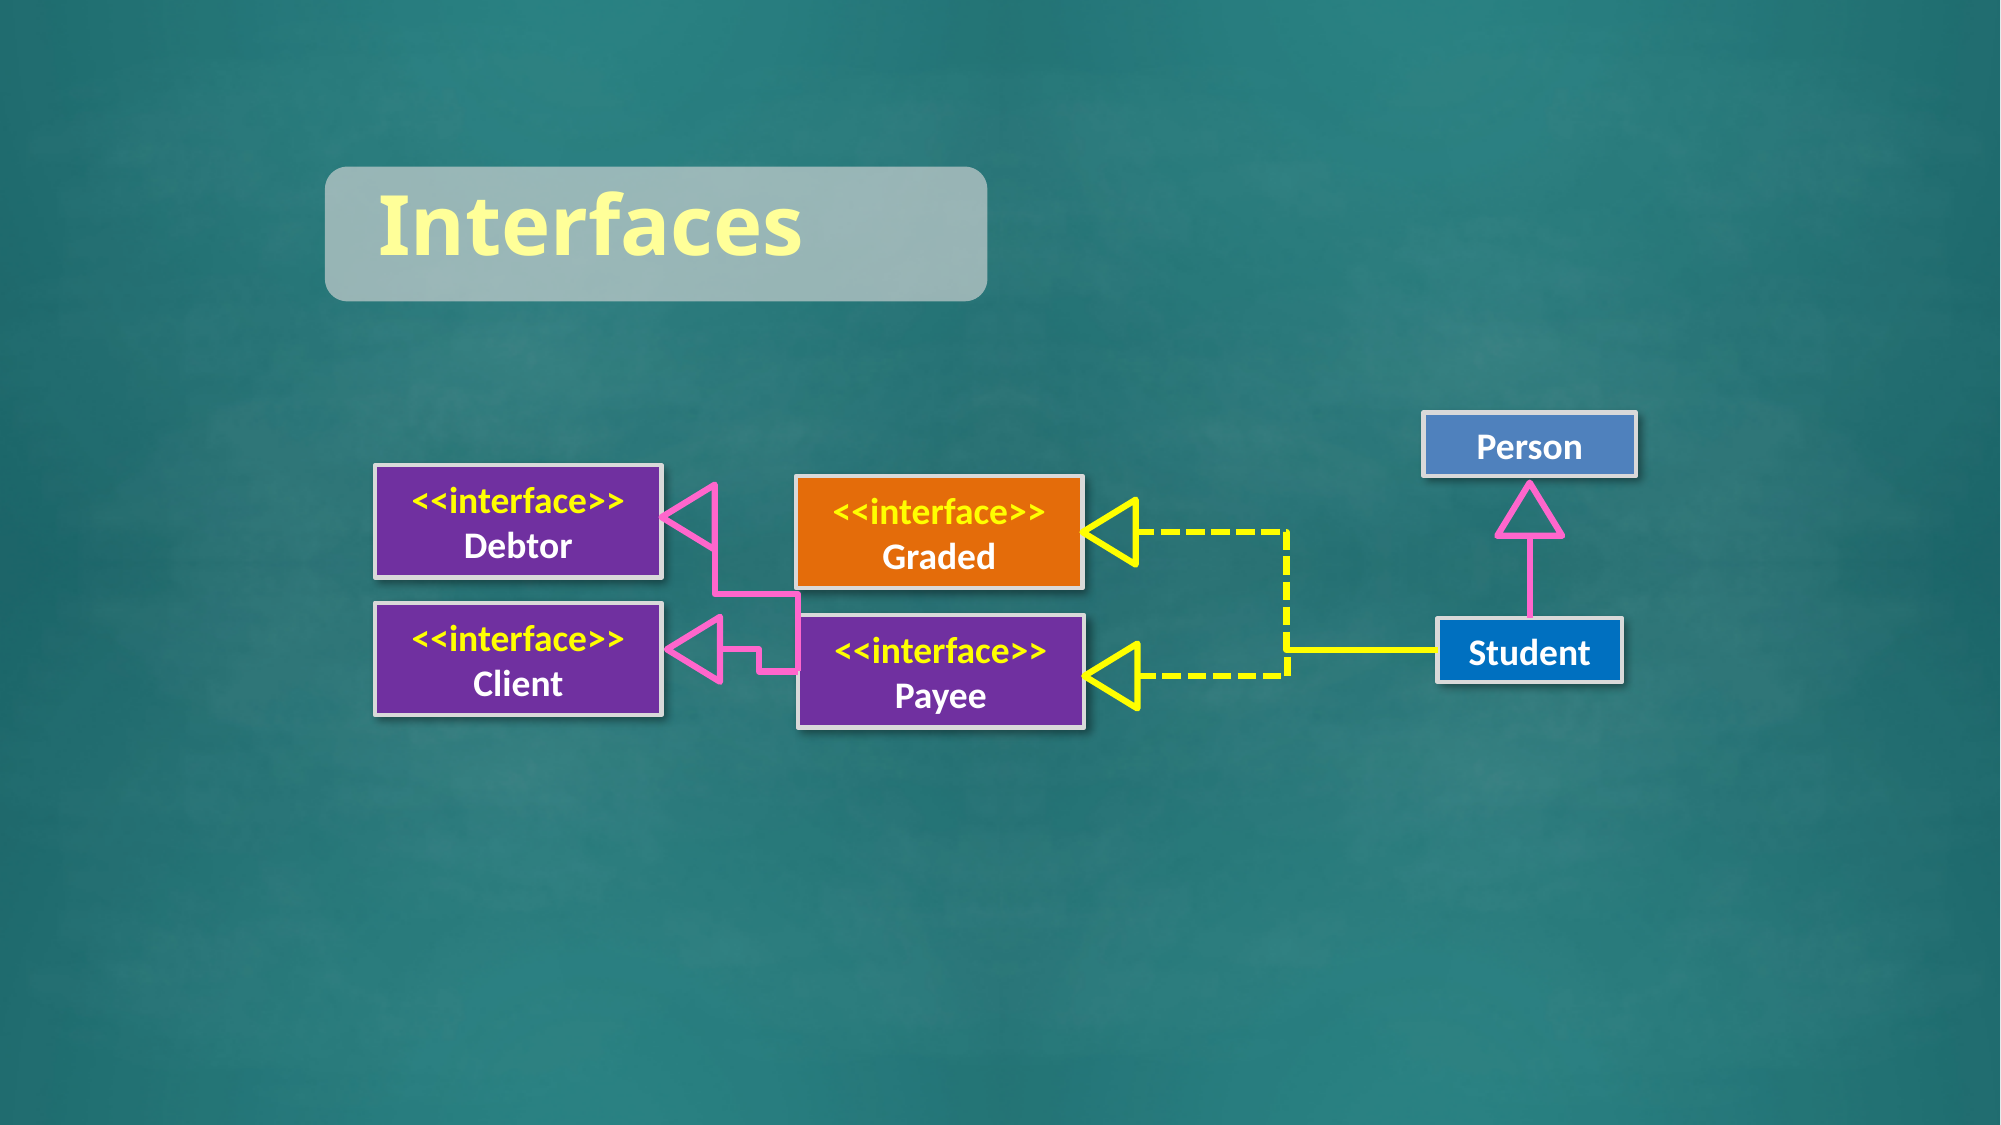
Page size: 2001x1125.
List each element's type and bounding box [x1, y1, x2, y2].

picture [0, 0, 2001, 1125]
text_box [324, 164, 988, 302]
text_box [374, 412, 1637, 728]
